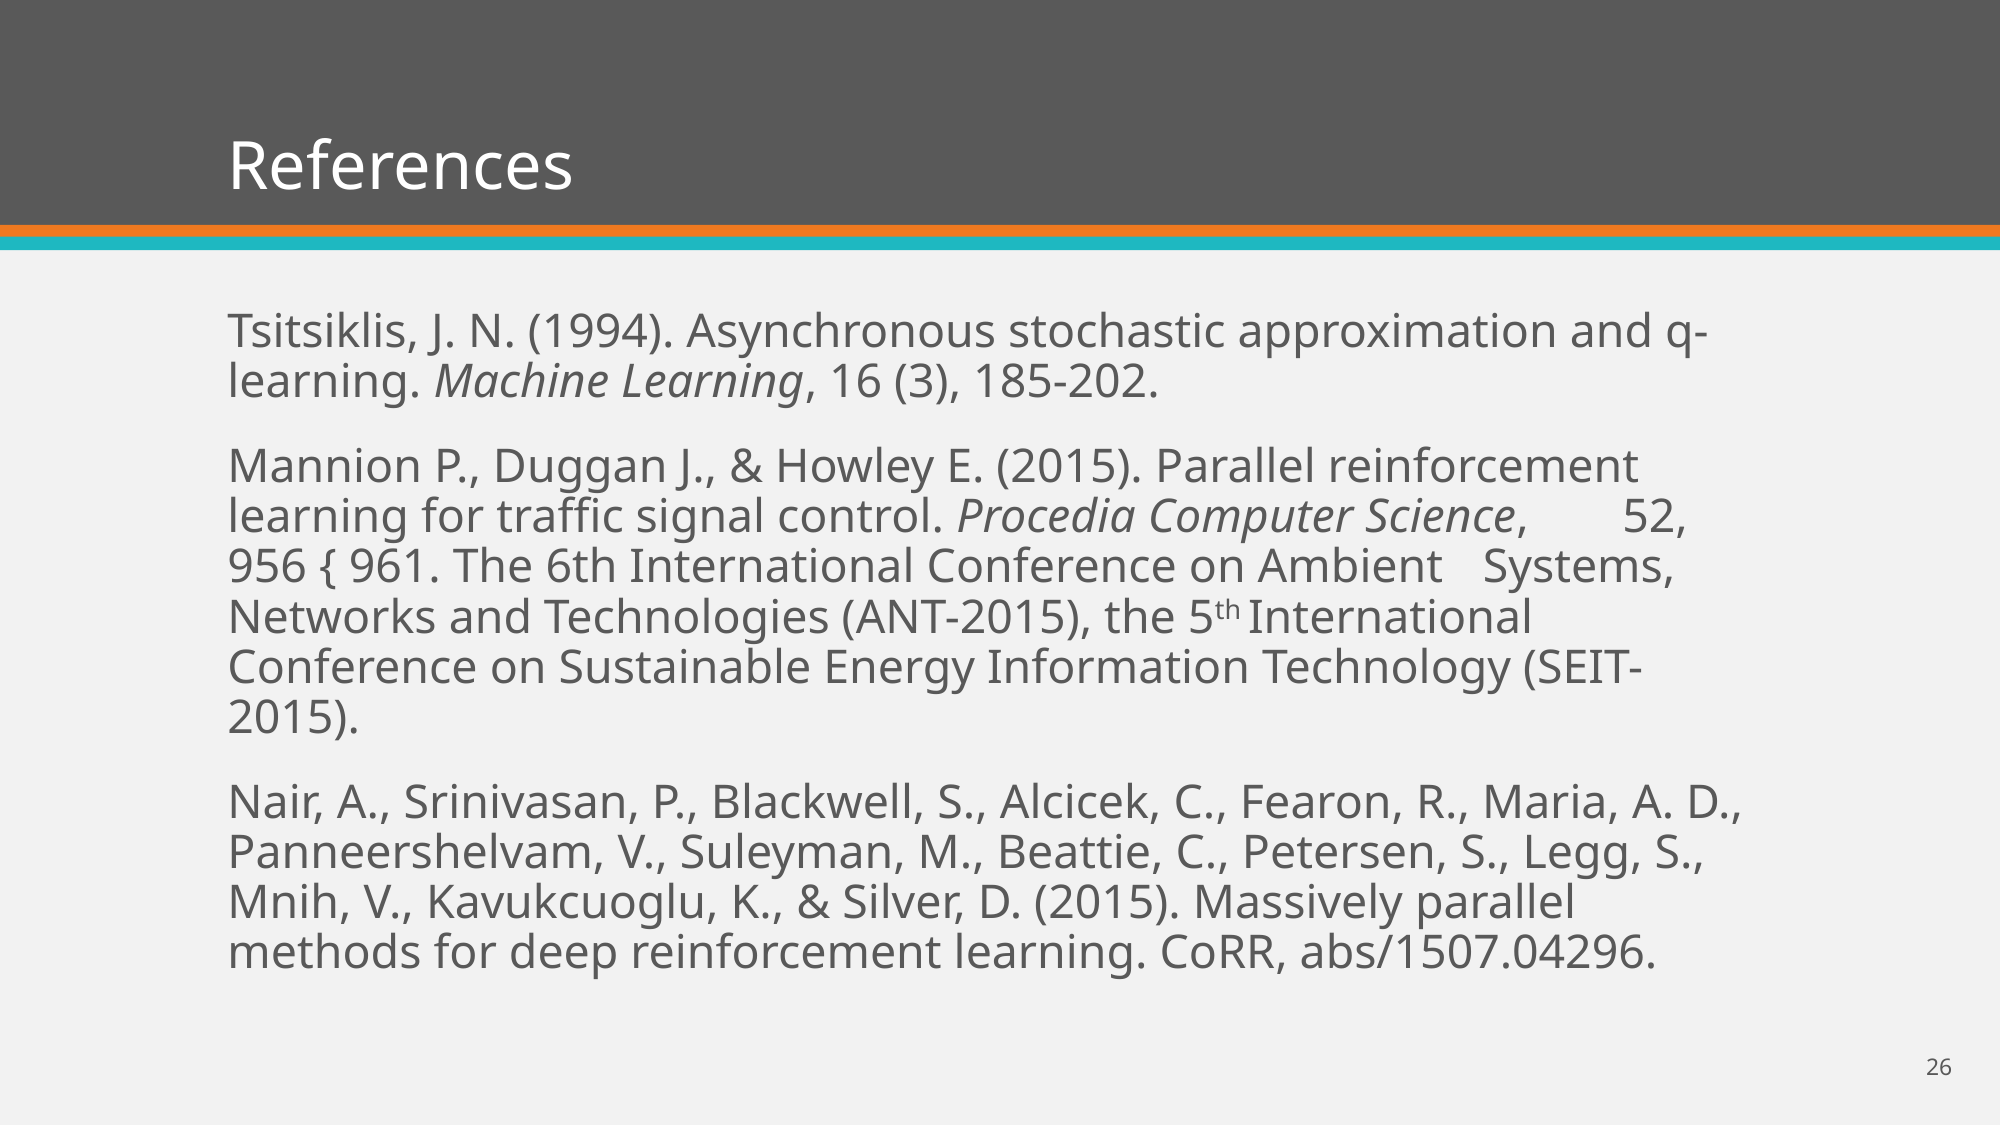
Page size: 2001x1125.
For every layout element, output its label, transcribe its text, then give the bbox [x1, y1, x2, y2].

slide_number 26 [1562, 1045, 1968, 1091]
title References [212, 41, 1788, 212]
list Tsitsiklis, J. N. (1994). Asynchronous stochastic approximation and q- learning. Machine Learning, 16 (3), 185-202. Mannion P., Duggan J., & Howley E. (2015). Parallel reinforcement learning for traffic signal control. Procedia Computer Science, 52, 956 { 961. The 6th International Conference on Ambient Systems, Networks and Technologies (ANT-2015), the 5th International Conference on Sustainable Energy Information Technology (SEIT- 2015). Nair, A., Srinivasan, P., Blackwell, S., Alcicek, C., Fearon, R., Maria, A. D., Panneershelvam, V., Suleyman, M., Beattie, C., Petersen, S., Legg, S., Mnih, V., Kavukcuoglu, K., & Silver, D. (2015). Massively parallel methods for deep reinforcement learning. CoRR, abs/1507.04296. [212, 299, 1788, 1013]
